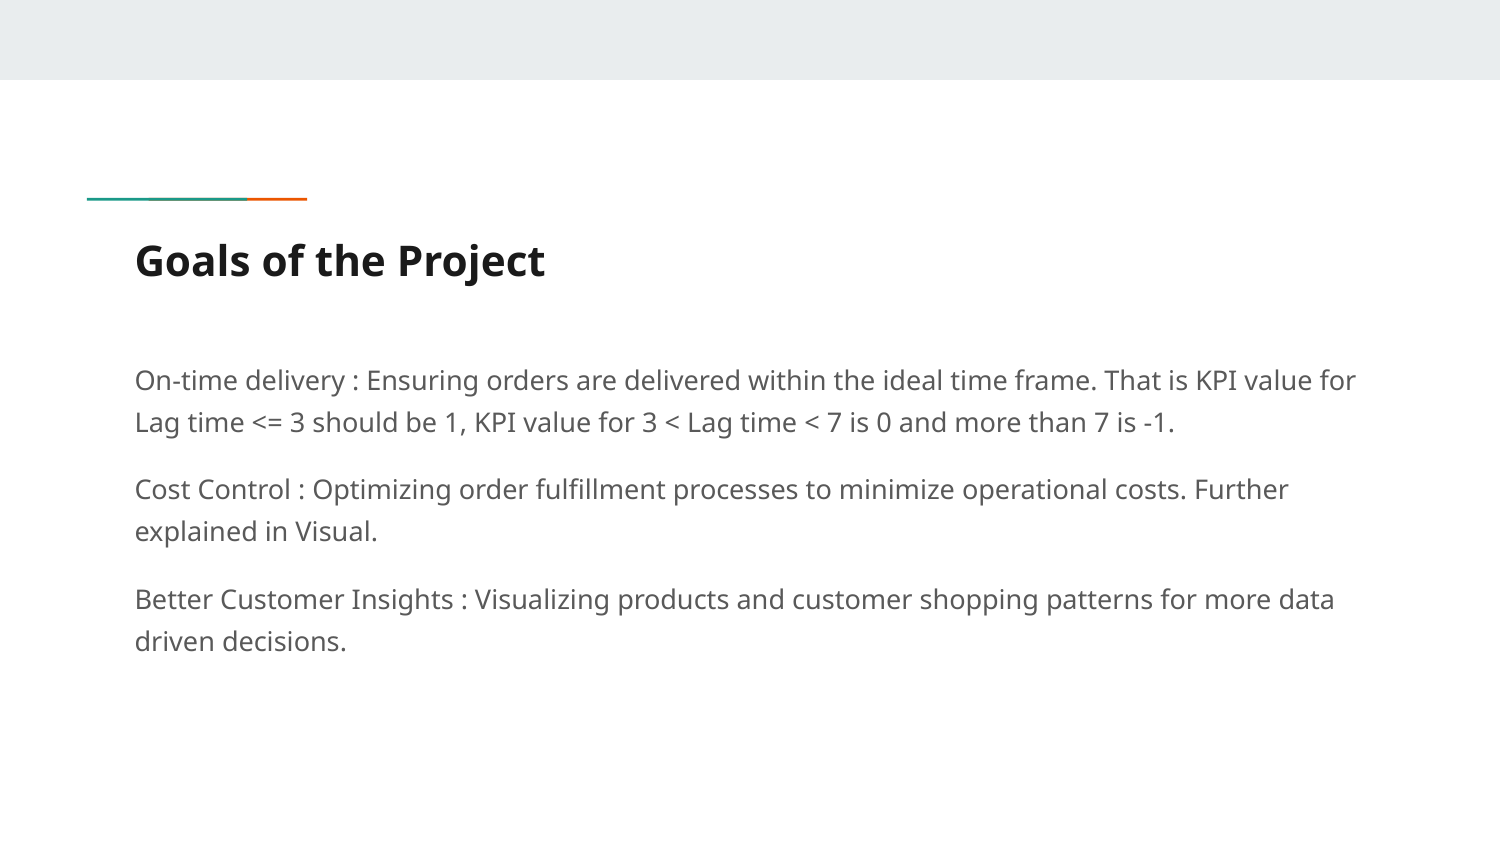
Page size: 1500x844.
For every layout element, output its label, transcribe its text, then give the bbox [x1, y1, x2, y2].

title Goals of the Project [119, 216, 1381, 305]
list On-time delivery : Ensuring orders are delivered within the ideal time frame. That is KPI value for Lag time <= 3 should be 1, KPI value for 3 < Lag time < 7 is 0 and more than 7 is -1. Cost Control : Optimizing order fulfillment processes to minimize operational costs. Further explained in Visual. Better Customer Insights : Visualizing products and customer shopping patterns for more data driven decisions. [119, 341, 1381, 712]
